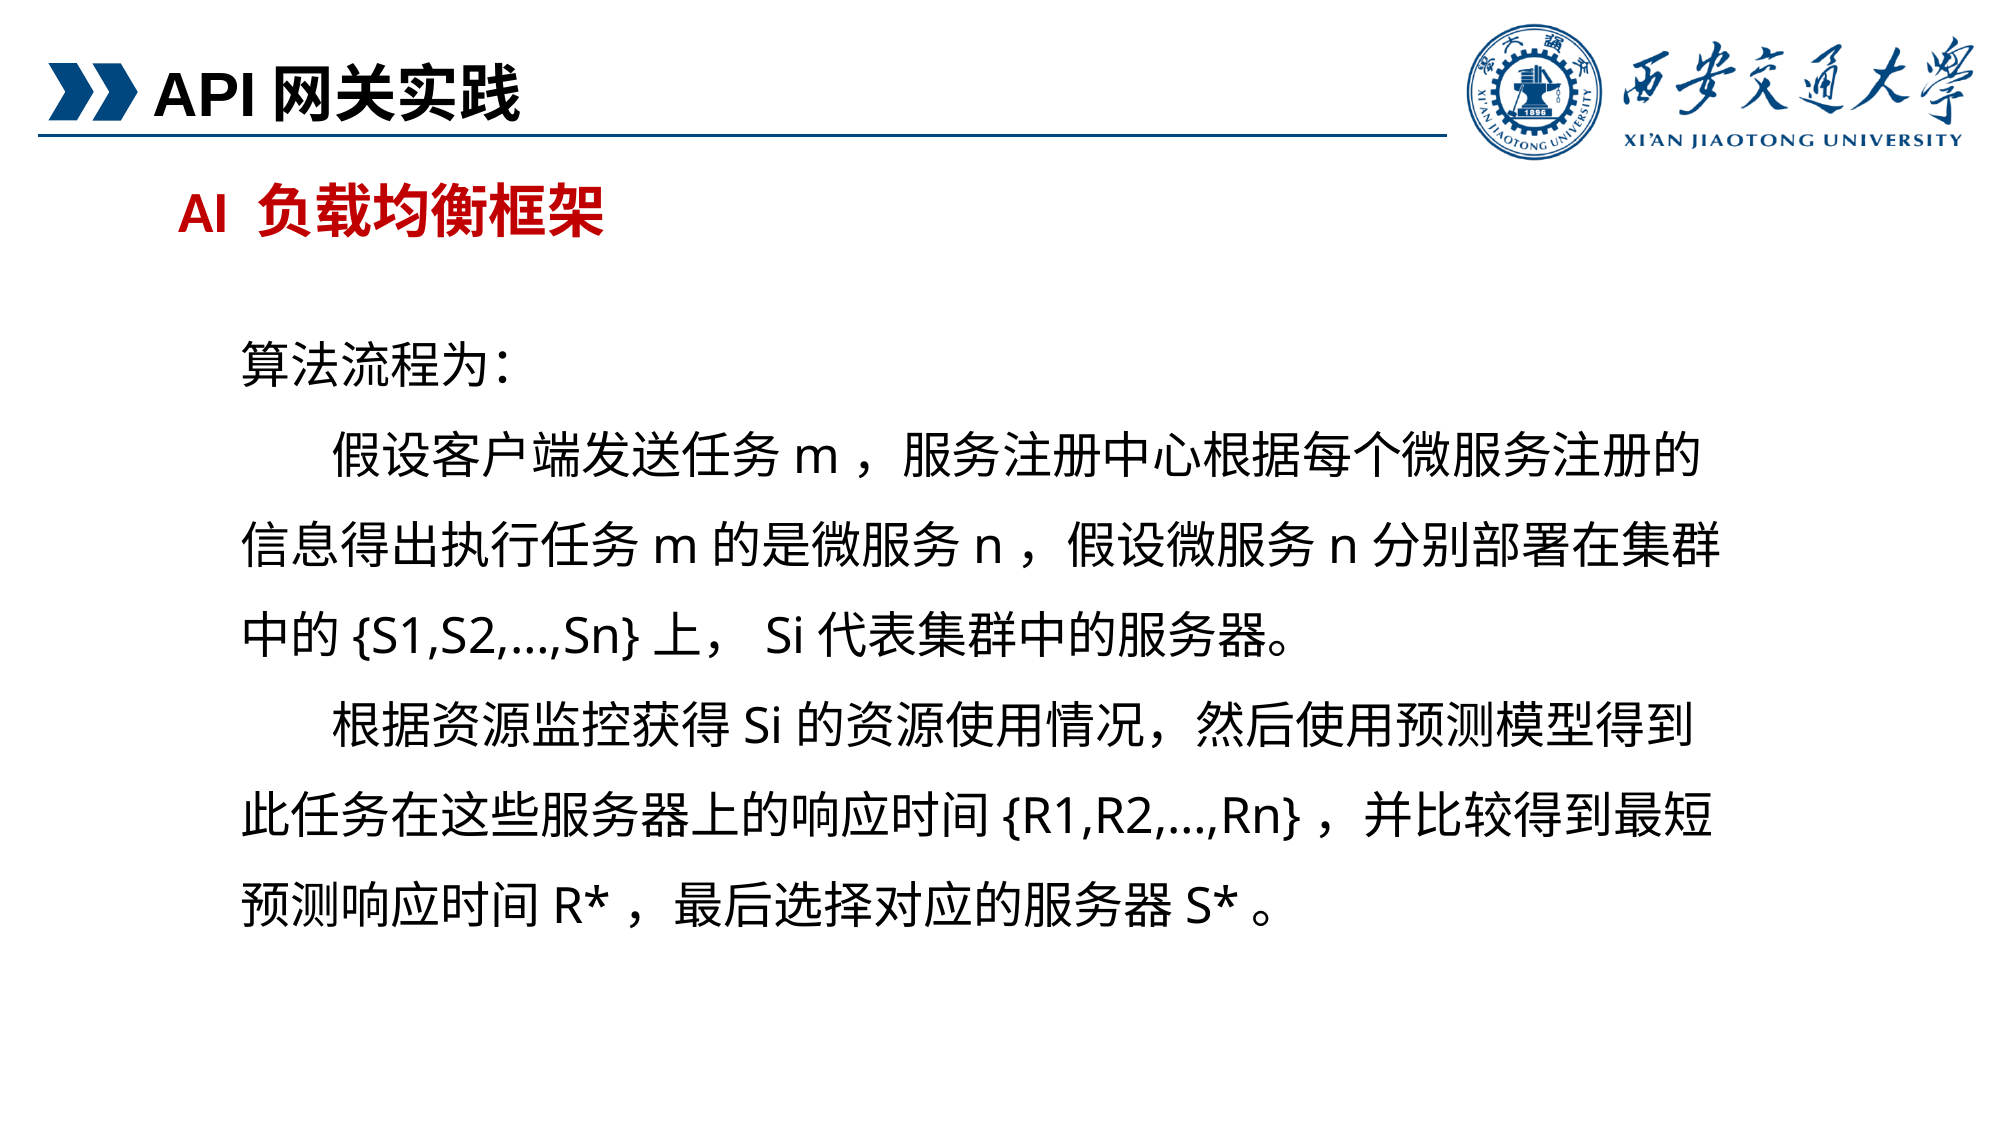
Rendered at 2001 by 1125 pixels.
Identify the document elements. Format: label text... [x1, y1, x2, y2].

text_box 算法流程为： 假设客户端发送任务m，服务注册中心根据每个微服务注册的信息得出执行任务m的是微服务n，假设微服务n分别部署在集群中的{S1,S2,…,Sn}上，Si代表集群中的服务器。 根据资源监控获得Si的资源使用情况，然后使用预测模型得到此任务在这些服务器上的响应时间{R1,R2,…,Rn}，并比较得到最短预测响应时间R*，最后选择对应的服务器S*。 [225, 295, 1752, 941]
text_box [92, 63, 138, 121]
picture [1466, 14, 1975, 163]
text_box API网关实践 [137, 46, 849, 137]
text_box AI 负载均衡框架 [163, 167, 914, 252]
text_box [48, 63, 94, 121]
